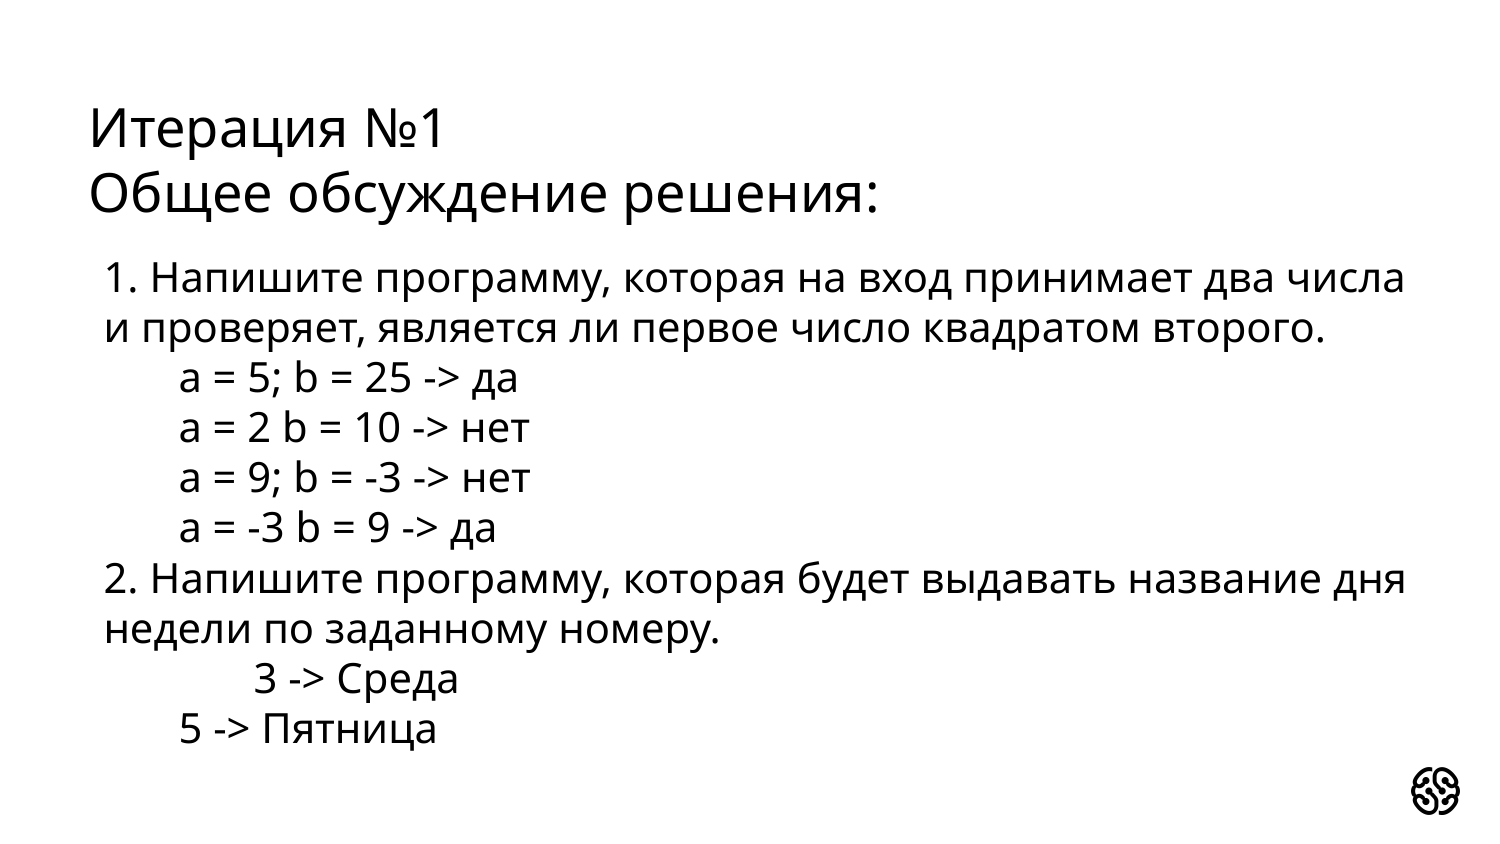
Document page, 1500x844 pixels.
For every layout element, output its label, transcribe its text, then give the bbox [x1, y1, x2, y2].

picture [1445, 767, 1460, 815]
title Итерация №1 Общее обсуждение решения: [88, 93, 1152, 220]
text_box 1. Напишите программу, которая на вход принимает два числа и проверяет, является ли первое число квадратом второго. a = 5; b = 25 -> да a = 2 b = 10 -> нет a = 9; b = -3 -> нет a = -3 b = 9 -> да 2. Напишите программу, которая будет выдавать название дня недели по заданному номеру. 3 -> Среда 5 -> Пятница [88, 236, 1445, 817]
